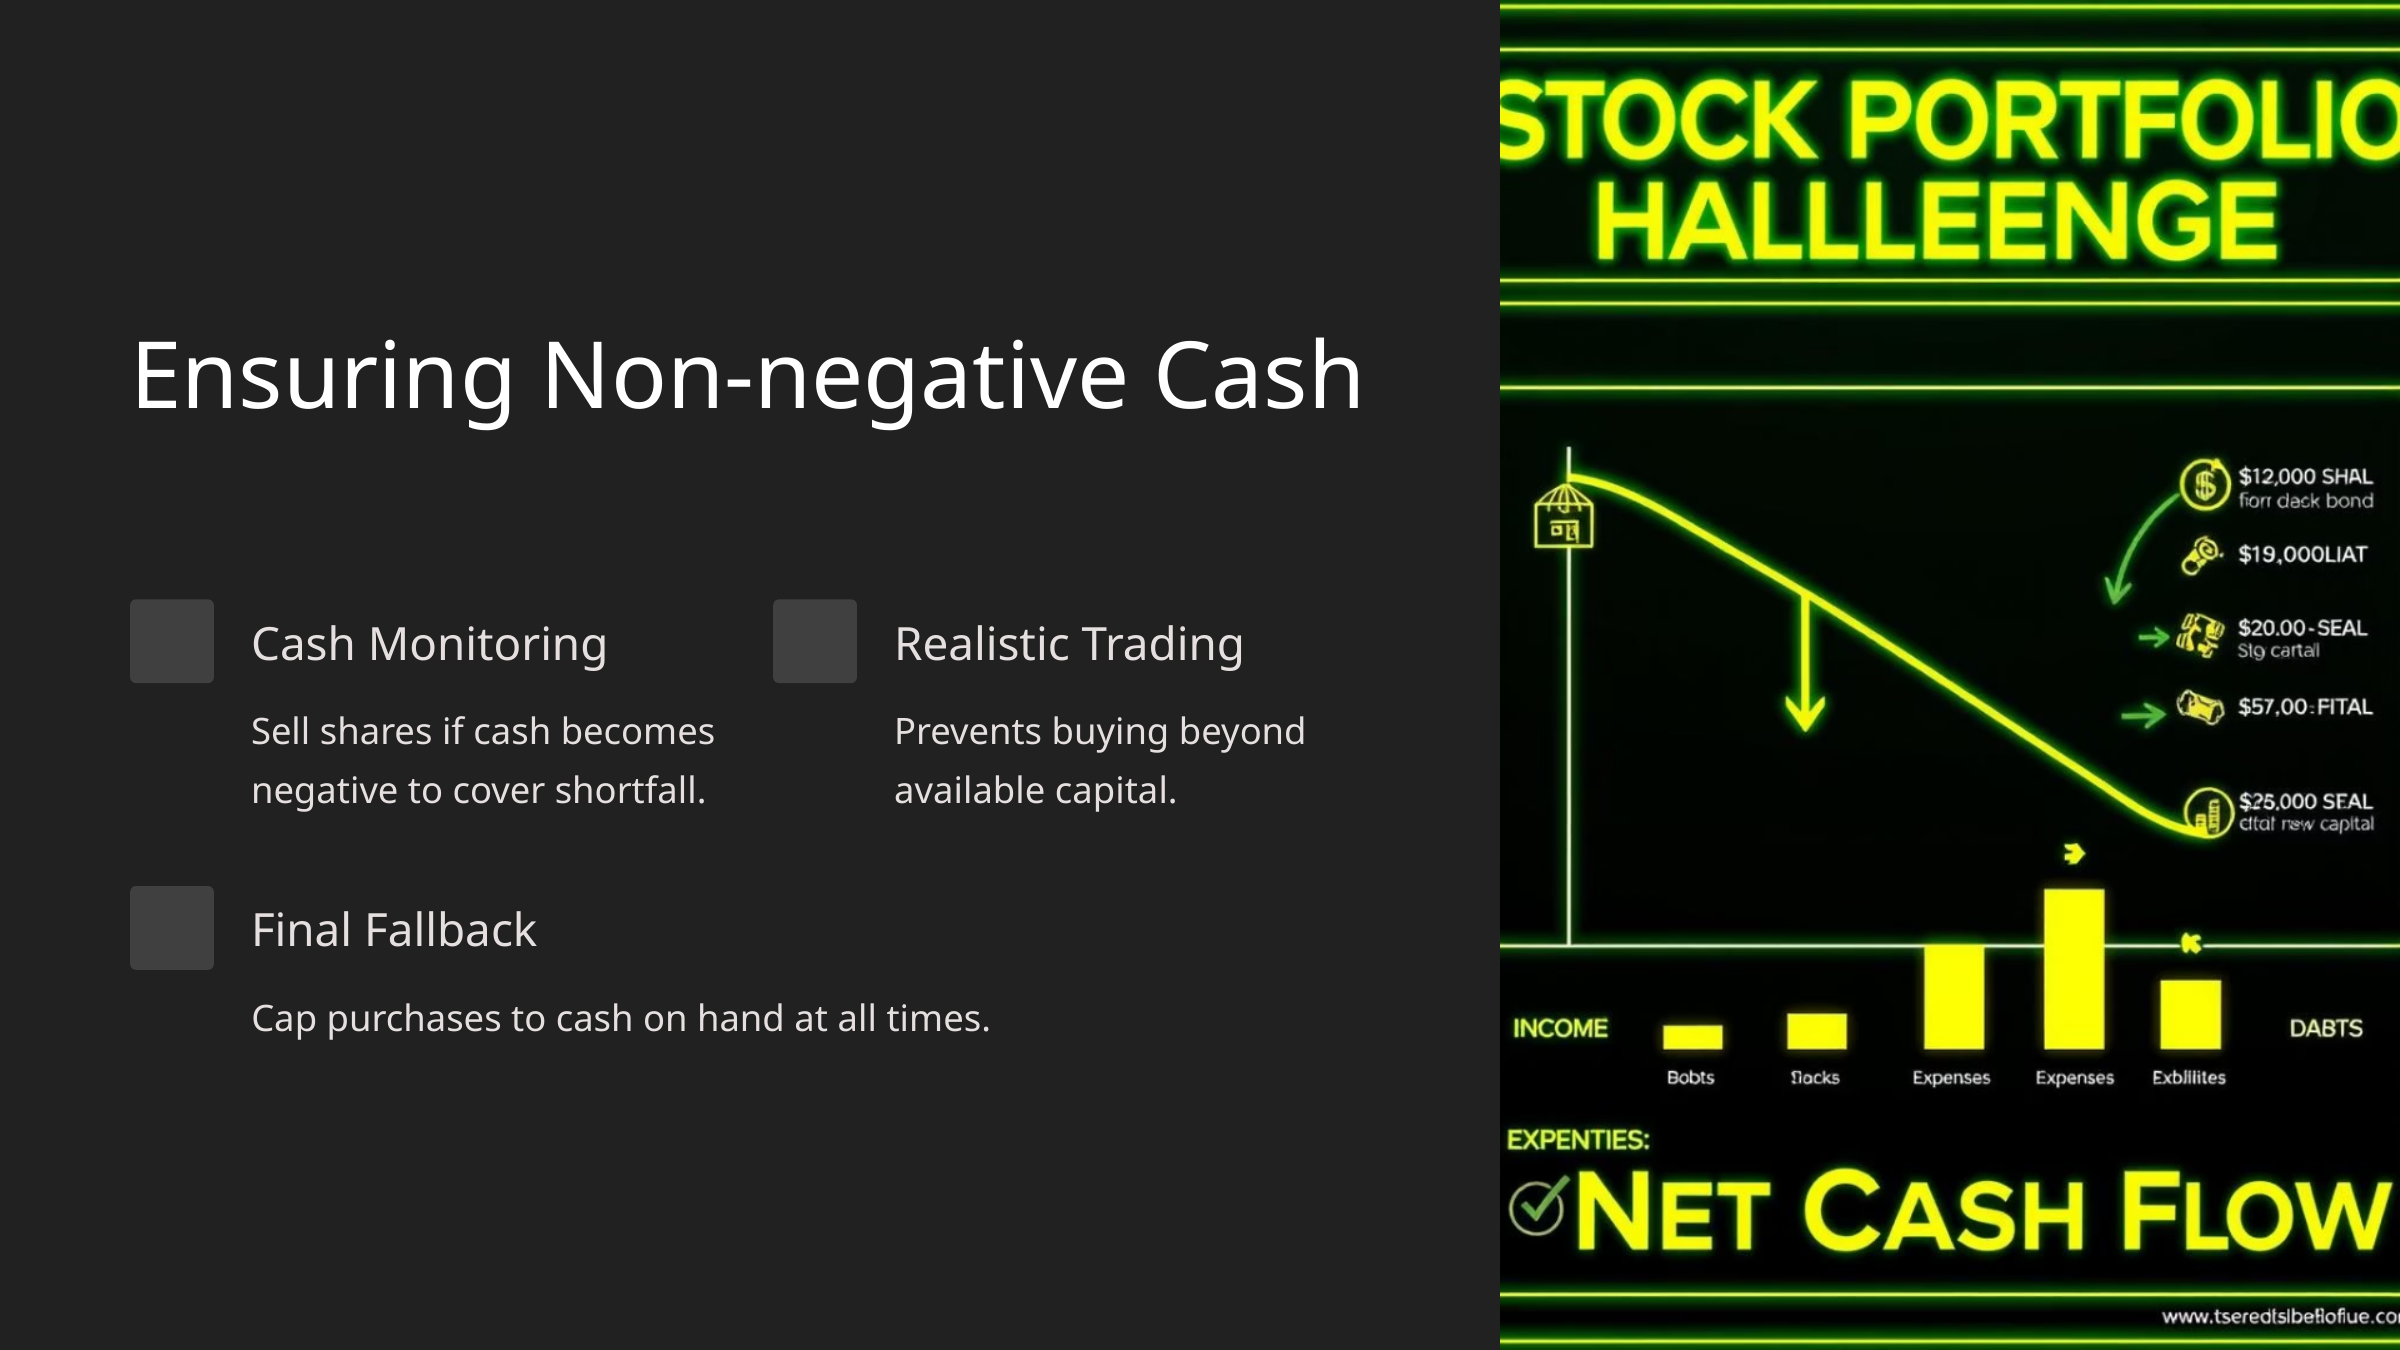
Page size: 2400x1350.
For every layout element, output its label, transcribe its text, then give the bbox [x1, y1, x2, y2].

text_box Sell shares if cash becomes negative to cover shortfall. [251, 692, 727, 812]
text_box Ensuring Non-negative Cash [130, 311, 1370, 544]
text_box [130, 886, 214, 970]
text_box Realistic Trading [894, 612, 1369, 671]
text_box Cap purchases to cash on hand at all times. [251, 979, 1370, 1039]
text_box [773, 599, 857, 684]
text_box Cash Monitoring [251, 612, 717, 671]
text_box Prevents buying beyond available capital. [894, 692, 1370, 812]
text_box Final Fallback [251, 898, 717, 957]
picture [1499, 0, 2400, 1350]
text_box [130, 599, 214, 684]
